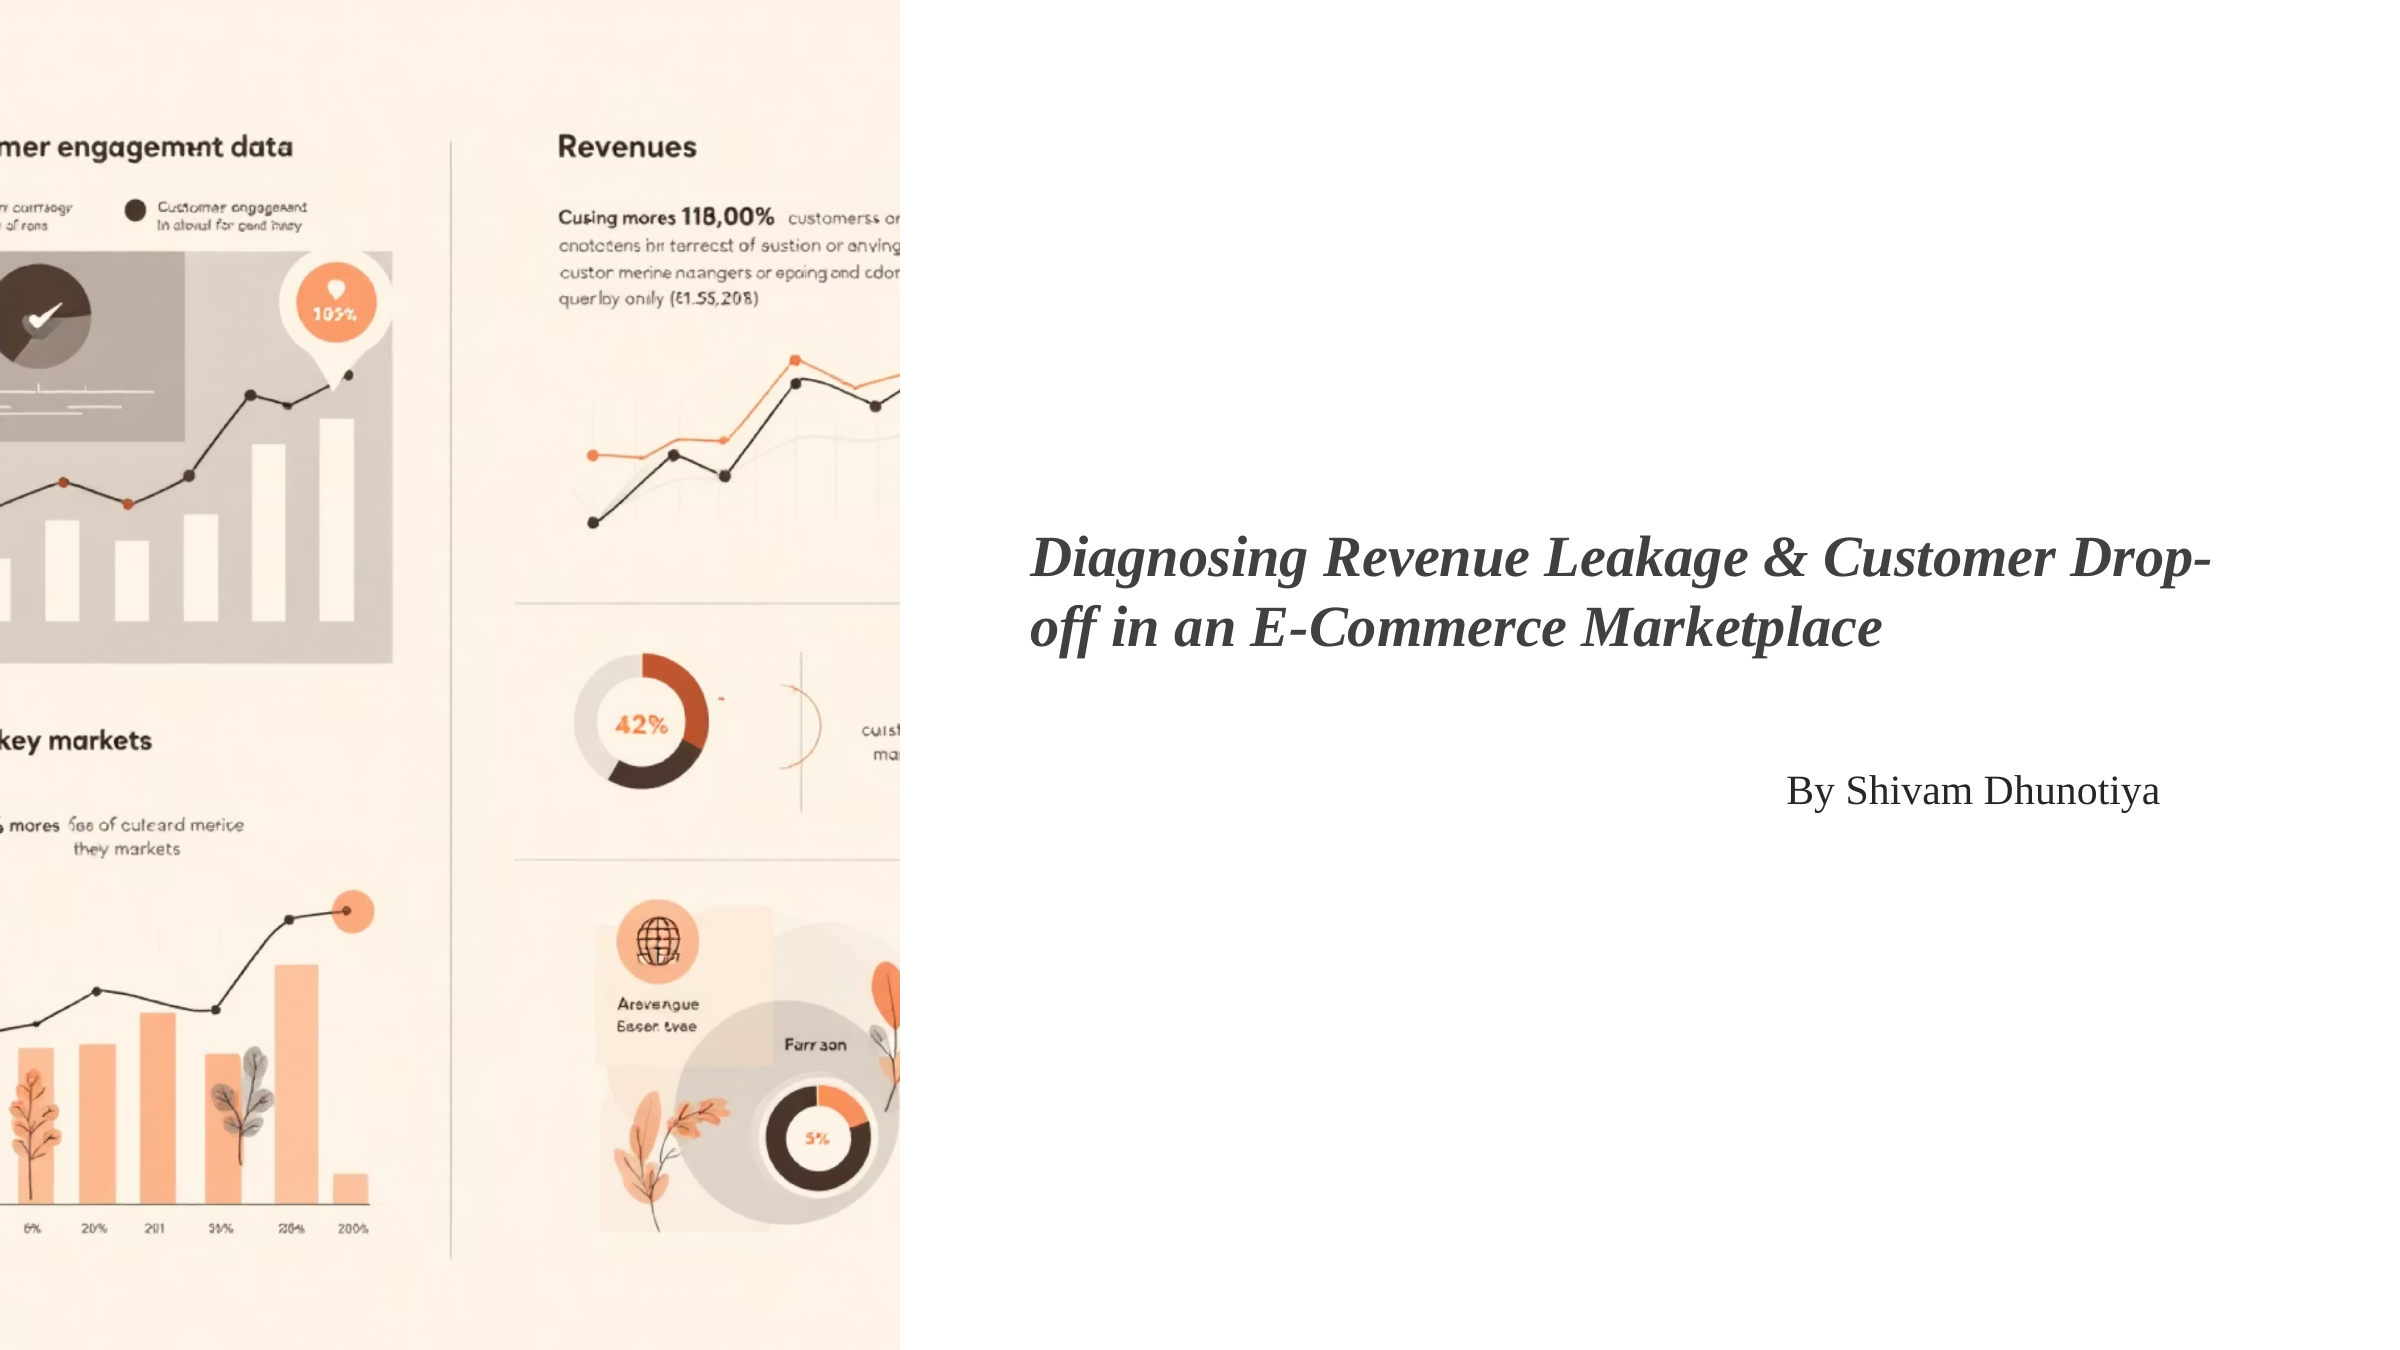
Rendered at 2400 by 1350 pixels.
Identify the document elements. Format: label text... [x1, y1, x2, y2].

picture [0, 0, 900, 1350]
text_box By Shivam Dhunotiya [1771, 755, 2400, 820]
text_box Diagnosing Revenue Leakage & Customer Drop-off in an E-Commerce Marketplace [1030, 518, 2270, 675]
